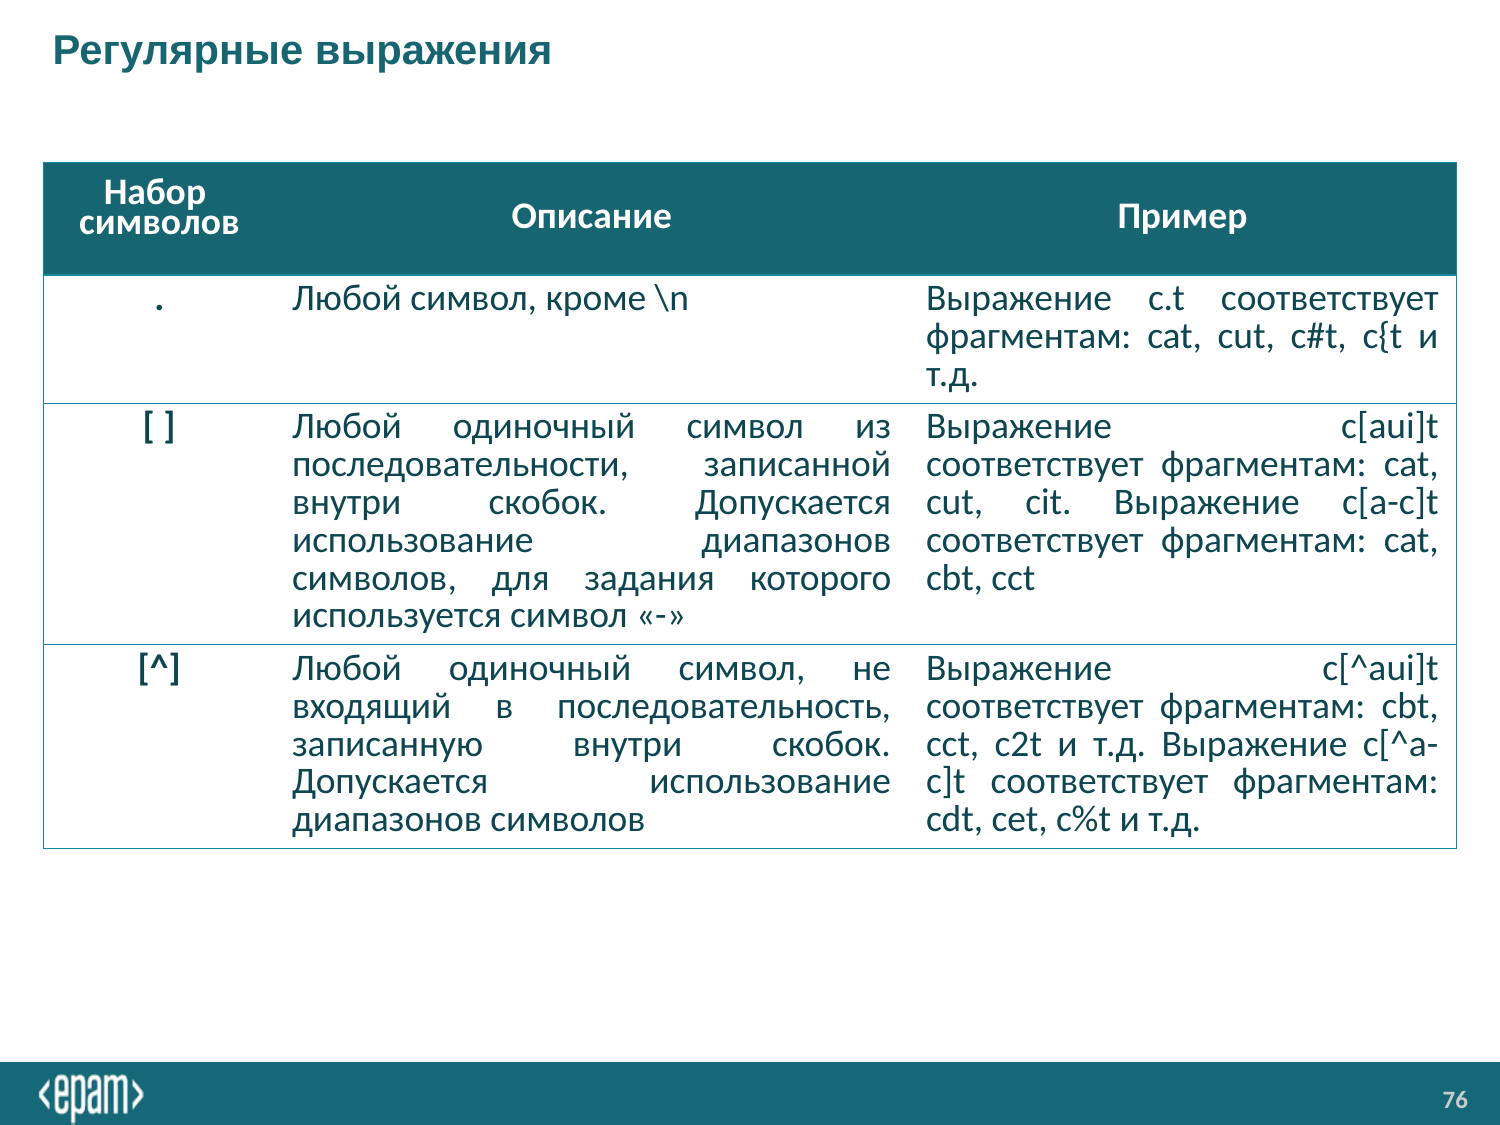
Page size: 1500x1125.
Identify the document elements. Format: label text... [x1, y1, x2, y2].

picture [38, 1074, 144, 1125]
table_cell [ ] [44, 404, 275, 644]
table_cell Любой символ, кроме \n [275, 276, 909, 403]
table_cell [^] [44, 645, 275, 848]
table_header Описание [275, 163, 909, 274]
table_cell Выражение c[aui]t соответствует фрагментам: cat, cut, cit. Выражение c[a-c]t соответствует фрагментам: cat, cbt, cct [909, 404, 1456, 644]
table_cell Выражение c[^aui]t соответствует фрагментам: cbt, cct, c2t и т.д. Выражение c[^a-c]t соответствует фрагментам: cdt, cet, c%t и т.д. [909, 645, 1456, 848]
table_cell Любой одиночный символ из последовательности, записанной внутри скобок. Допускается использование диапазонов символов, для задания которого используется символ «-» [275, 404, 909, 644]
table_header Пример [909, 163, 1456, 274]
table_header Набор символов [44, 163, 275, 274]
table_cell Любой одиночный символ, не входящий в последовательность, записанную внутри скобок. Допускается использование диапазонов символов [275, 645, 909, 848]
table_cell Выражение c.t соответствует фрагментам: cat, cut, c#t, c{t и т.д. [909, 276, 1456, 403]
table_cell . [44, 276, 275, 403]
title Регулярные выражения [0, 0, 1500, 95]
